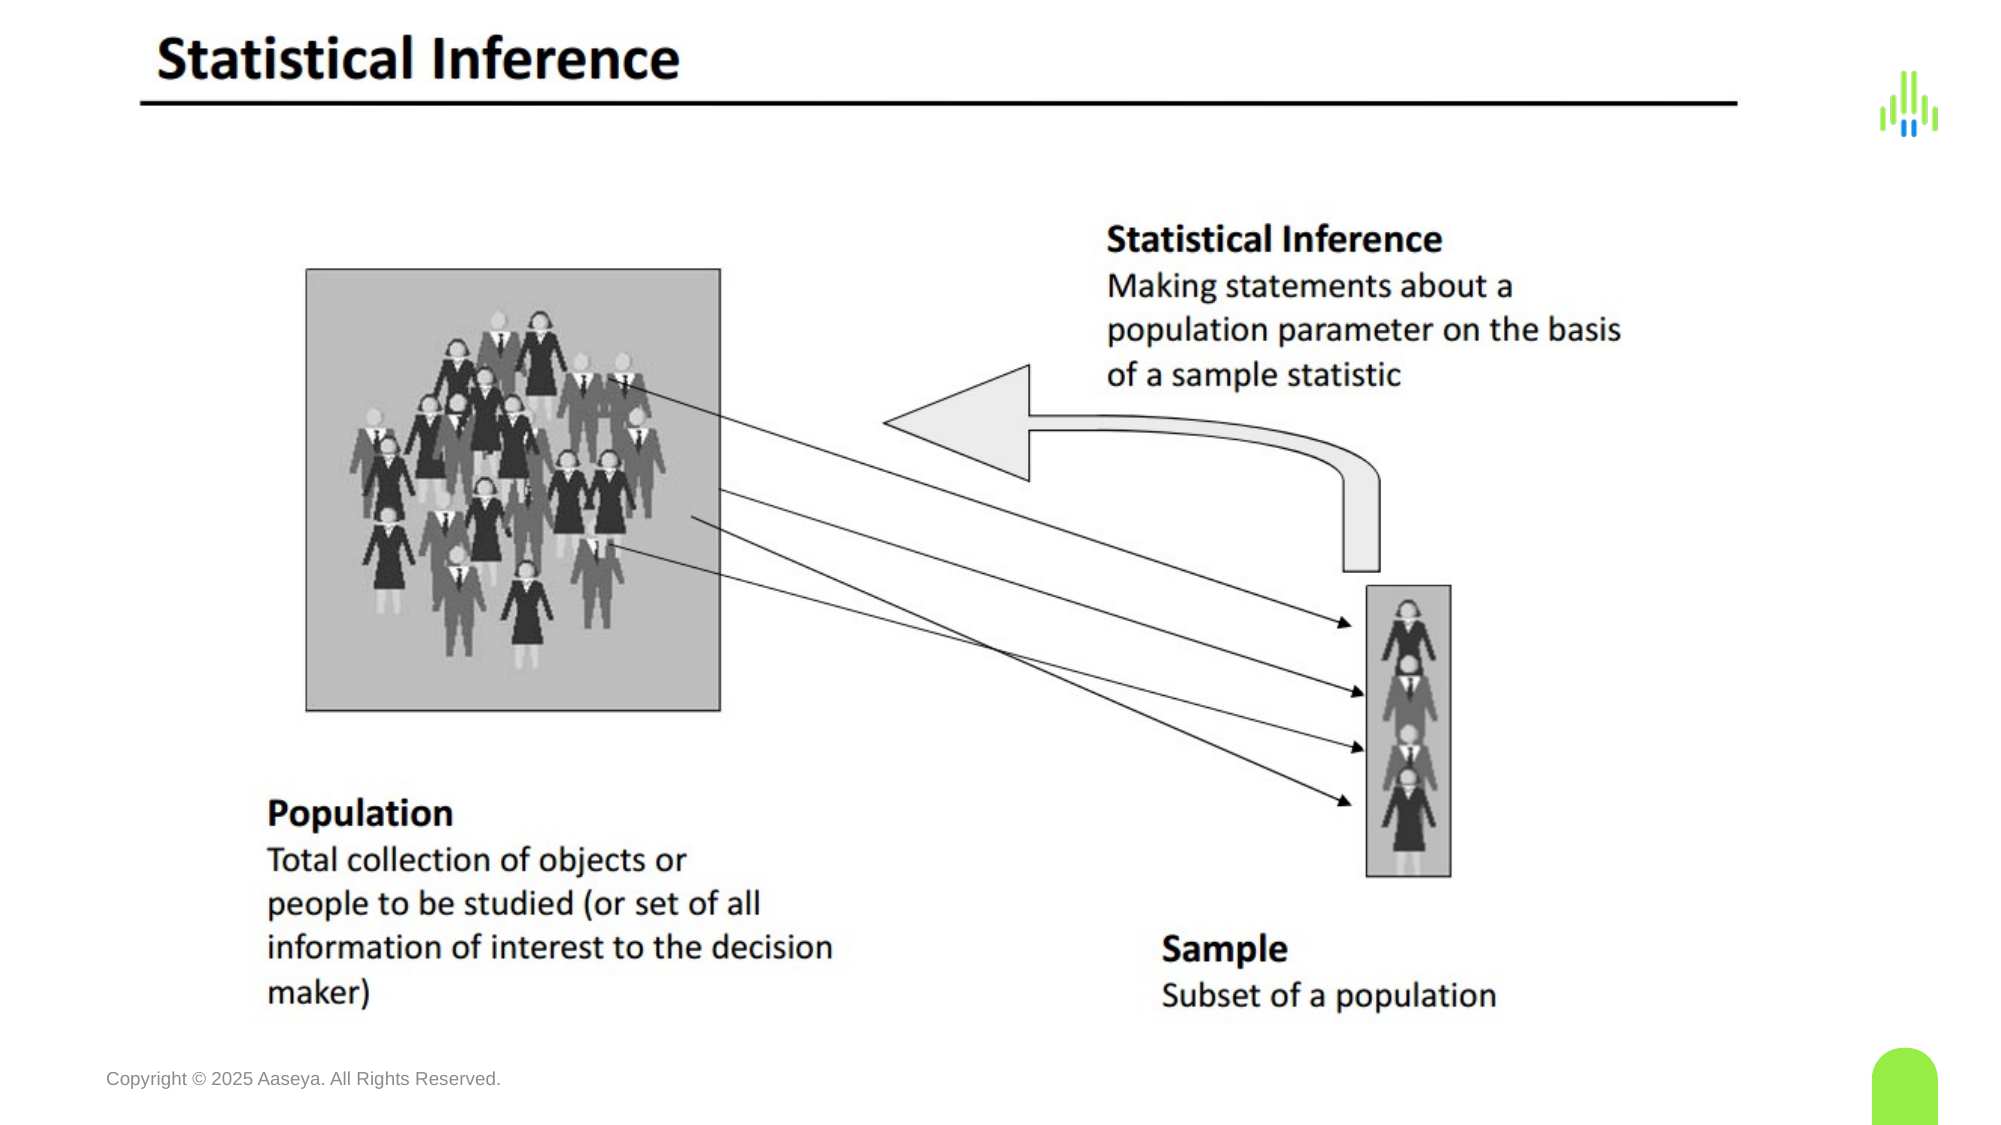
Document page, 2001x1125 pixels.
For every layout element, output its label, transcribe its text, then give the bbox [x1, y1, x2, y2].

footer Copyright © 2025 Aaseya. All Rights Reserved. [91, 1047, 767, 1108]
picture [1871, 56, 1948, 152]
picture [128, 11, 1744, 1037]
